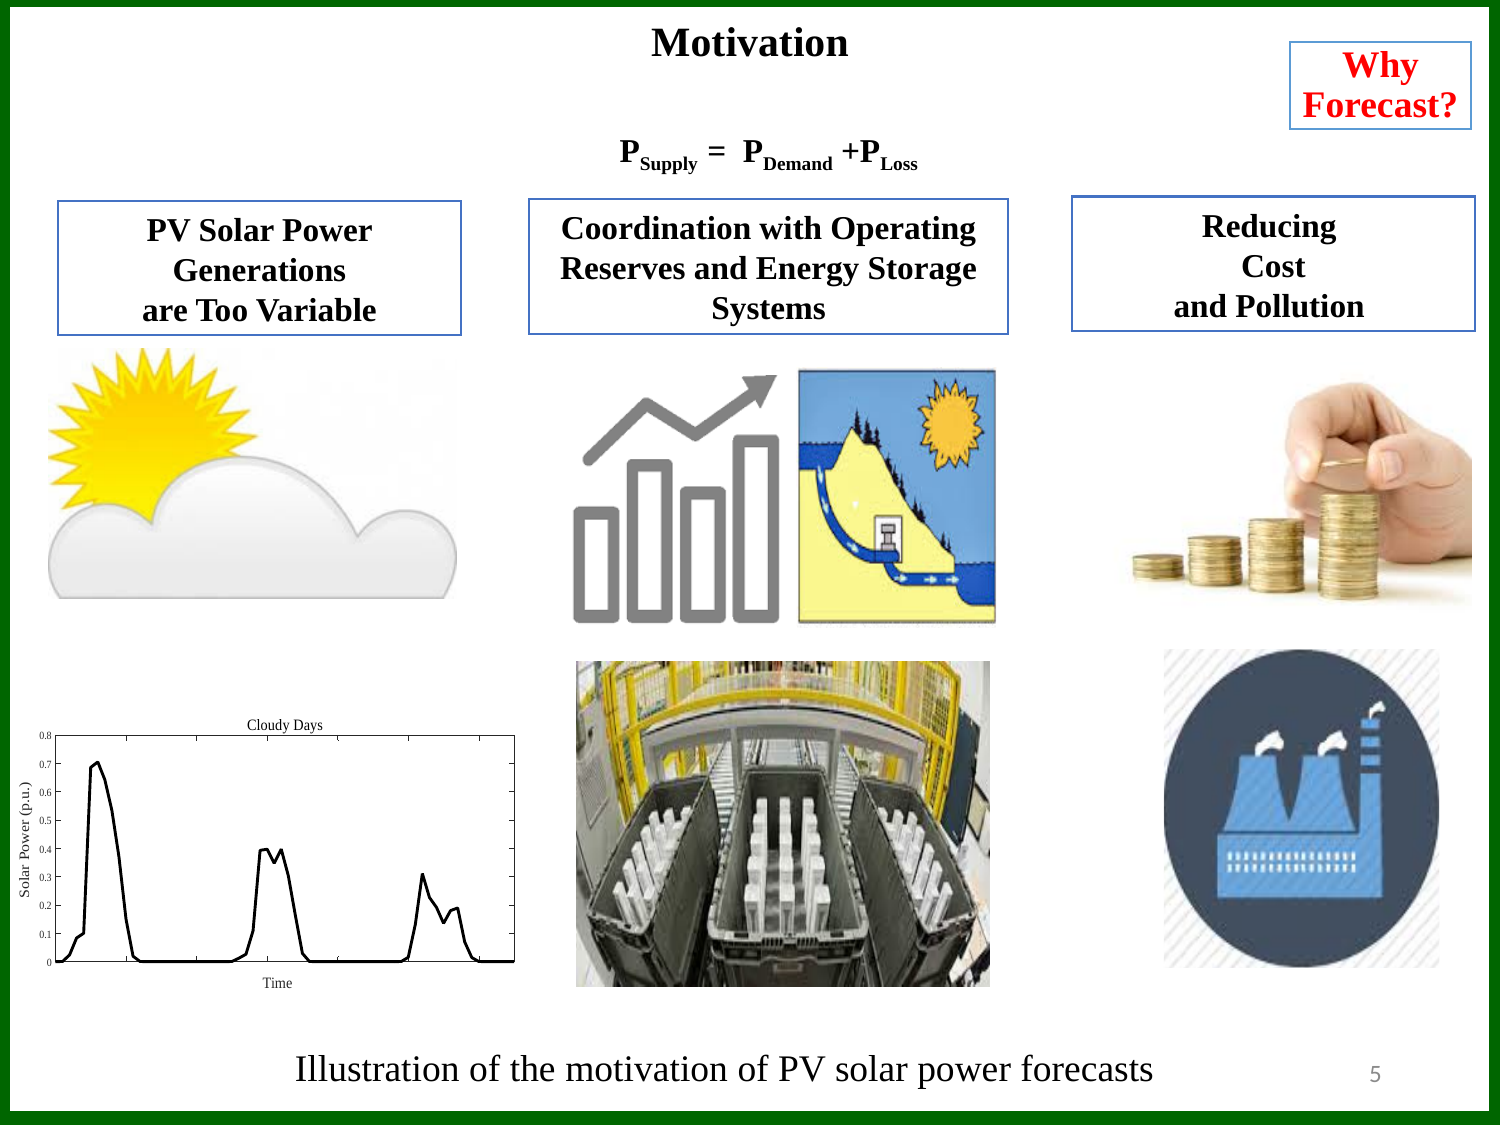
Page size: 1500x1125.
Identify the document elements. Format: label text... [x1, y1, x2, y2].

text_box Motivation [636, 7, 864, 73]
picture [48, 348, 457, 599]
picture [1163, 649, 1440, 968]
text_box Why Forecast? [1289, 41, 1472, 130]
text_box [562, 367, 998, 628]
picture [576, 661, 990, 987]
picture [1092, 362, 1472, 621]
picture [16, 710, 518, 989]
text_box [0, 0, 1500, 1122]
